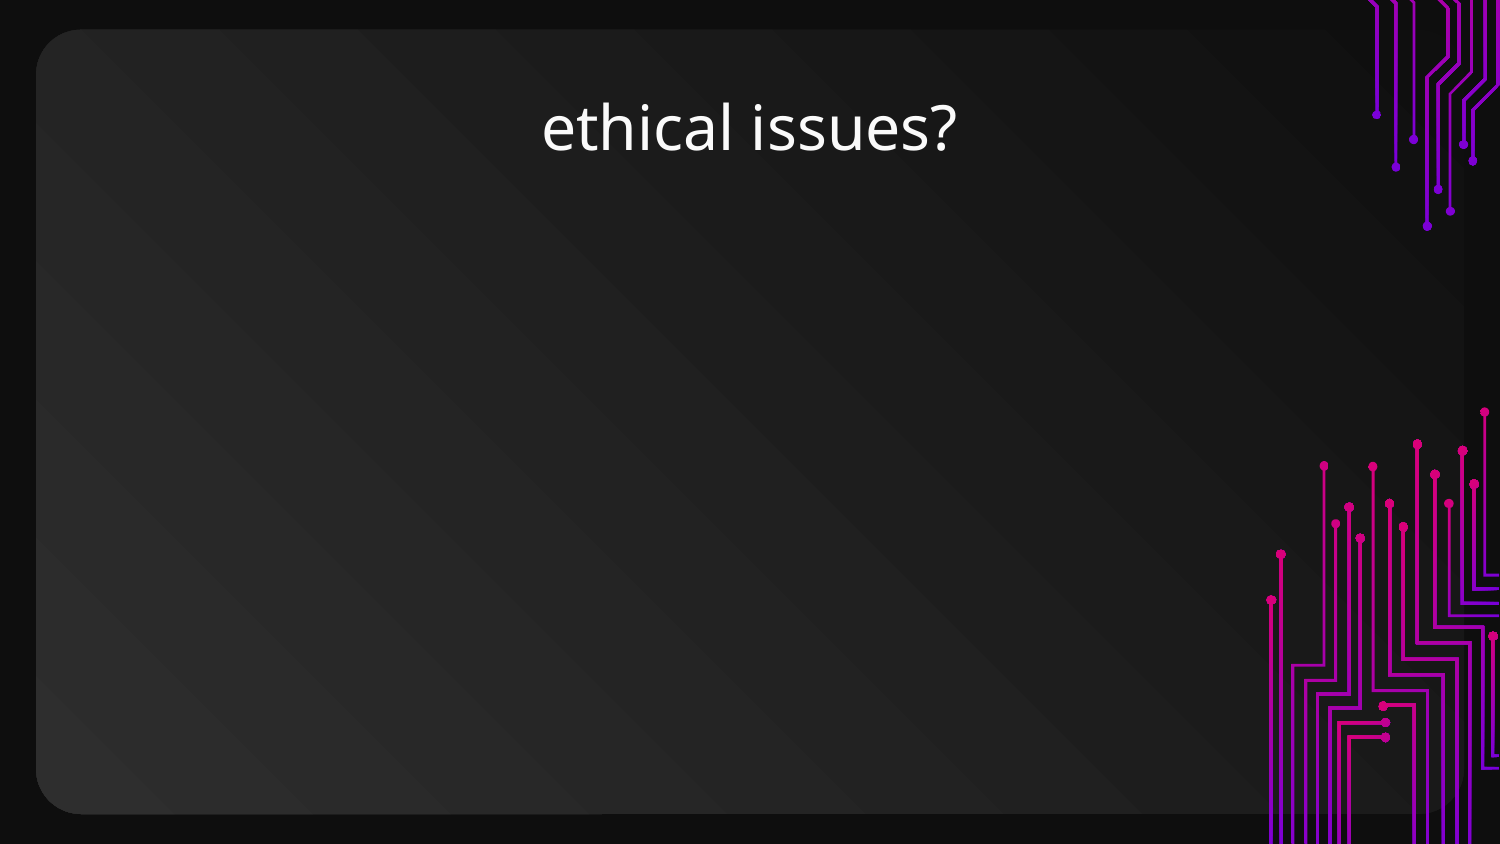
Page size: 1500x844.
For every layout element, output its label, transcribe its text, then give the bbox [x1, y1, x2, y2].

title ethical issues? [118, 72, 1382, 167]
